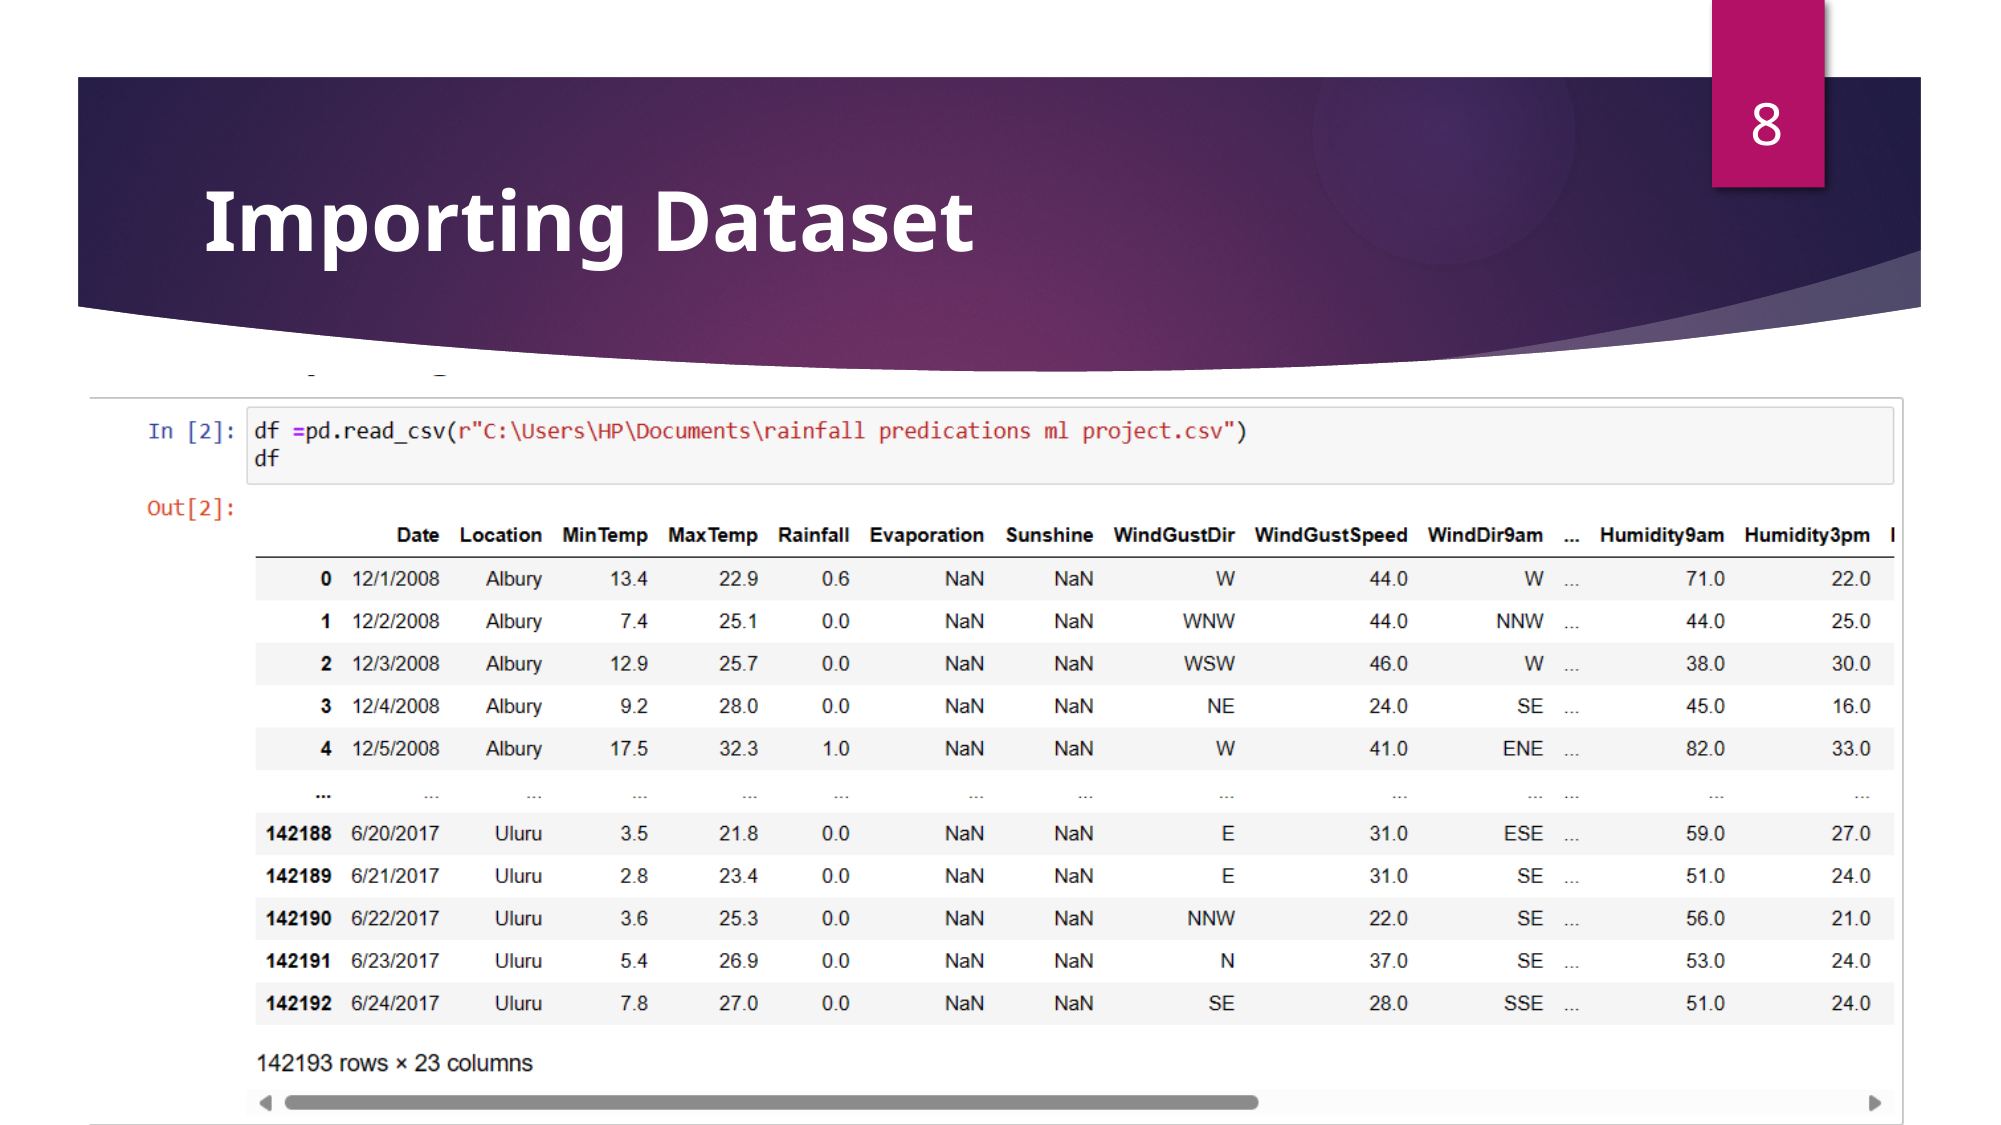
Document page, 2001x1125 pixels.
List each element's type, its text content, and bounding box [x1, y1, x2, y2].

picture [89, 374, 1914, 1125]
slide_number 8 [1698, 48, 1836, 175]
title Importing Dataset [189, 159, 1627, 276]
